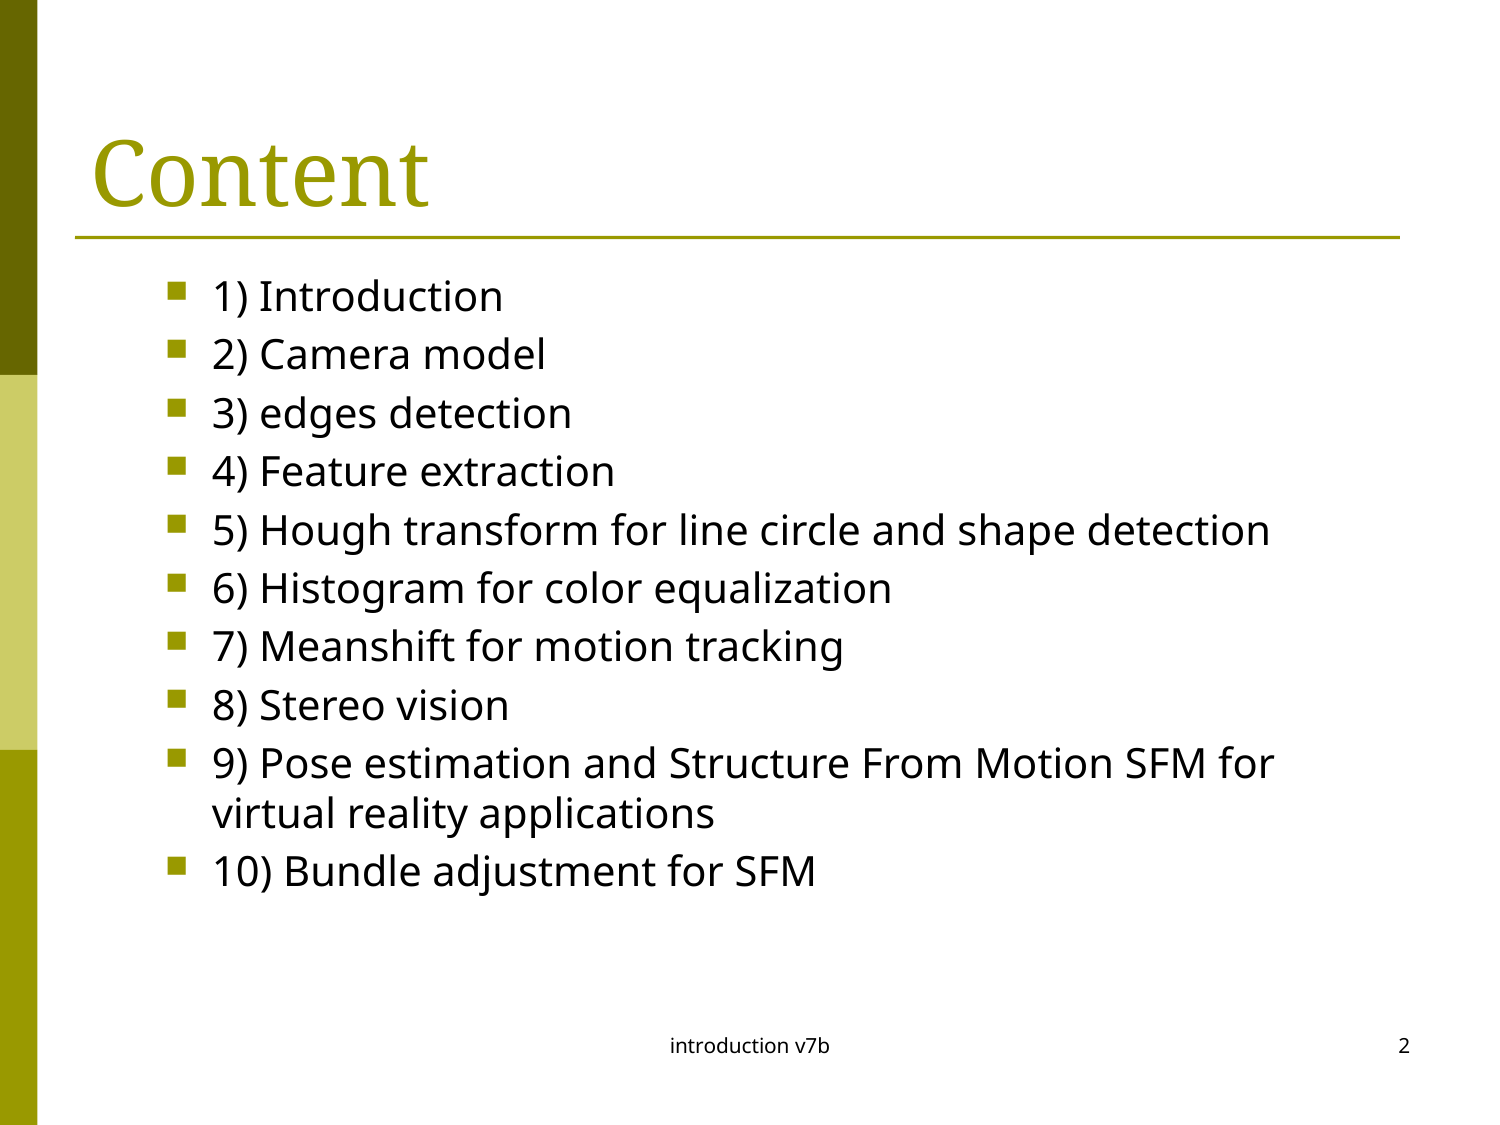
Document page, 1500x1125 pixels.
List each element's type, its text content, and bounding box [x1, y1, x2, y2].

slide_number 2 [1074, 1025, 1425, 1100]
list 1) Introduction 2) Camera model 3) edges detection 4) Feature extraction 5) Hough transform for line circle and shape detection 6) Histogram for color equalization 7) Meanshift for motion tracking 8) Stereo vision 9) Pose estimation and Structure From Motion SFM for virtual reality applications 10) Bundle adjustment for SFM [75, 262, 1425, 1006]
title Content [75, 45, 1425, 233]
footer introduction v7b [512, 1025, 988, 1100]
